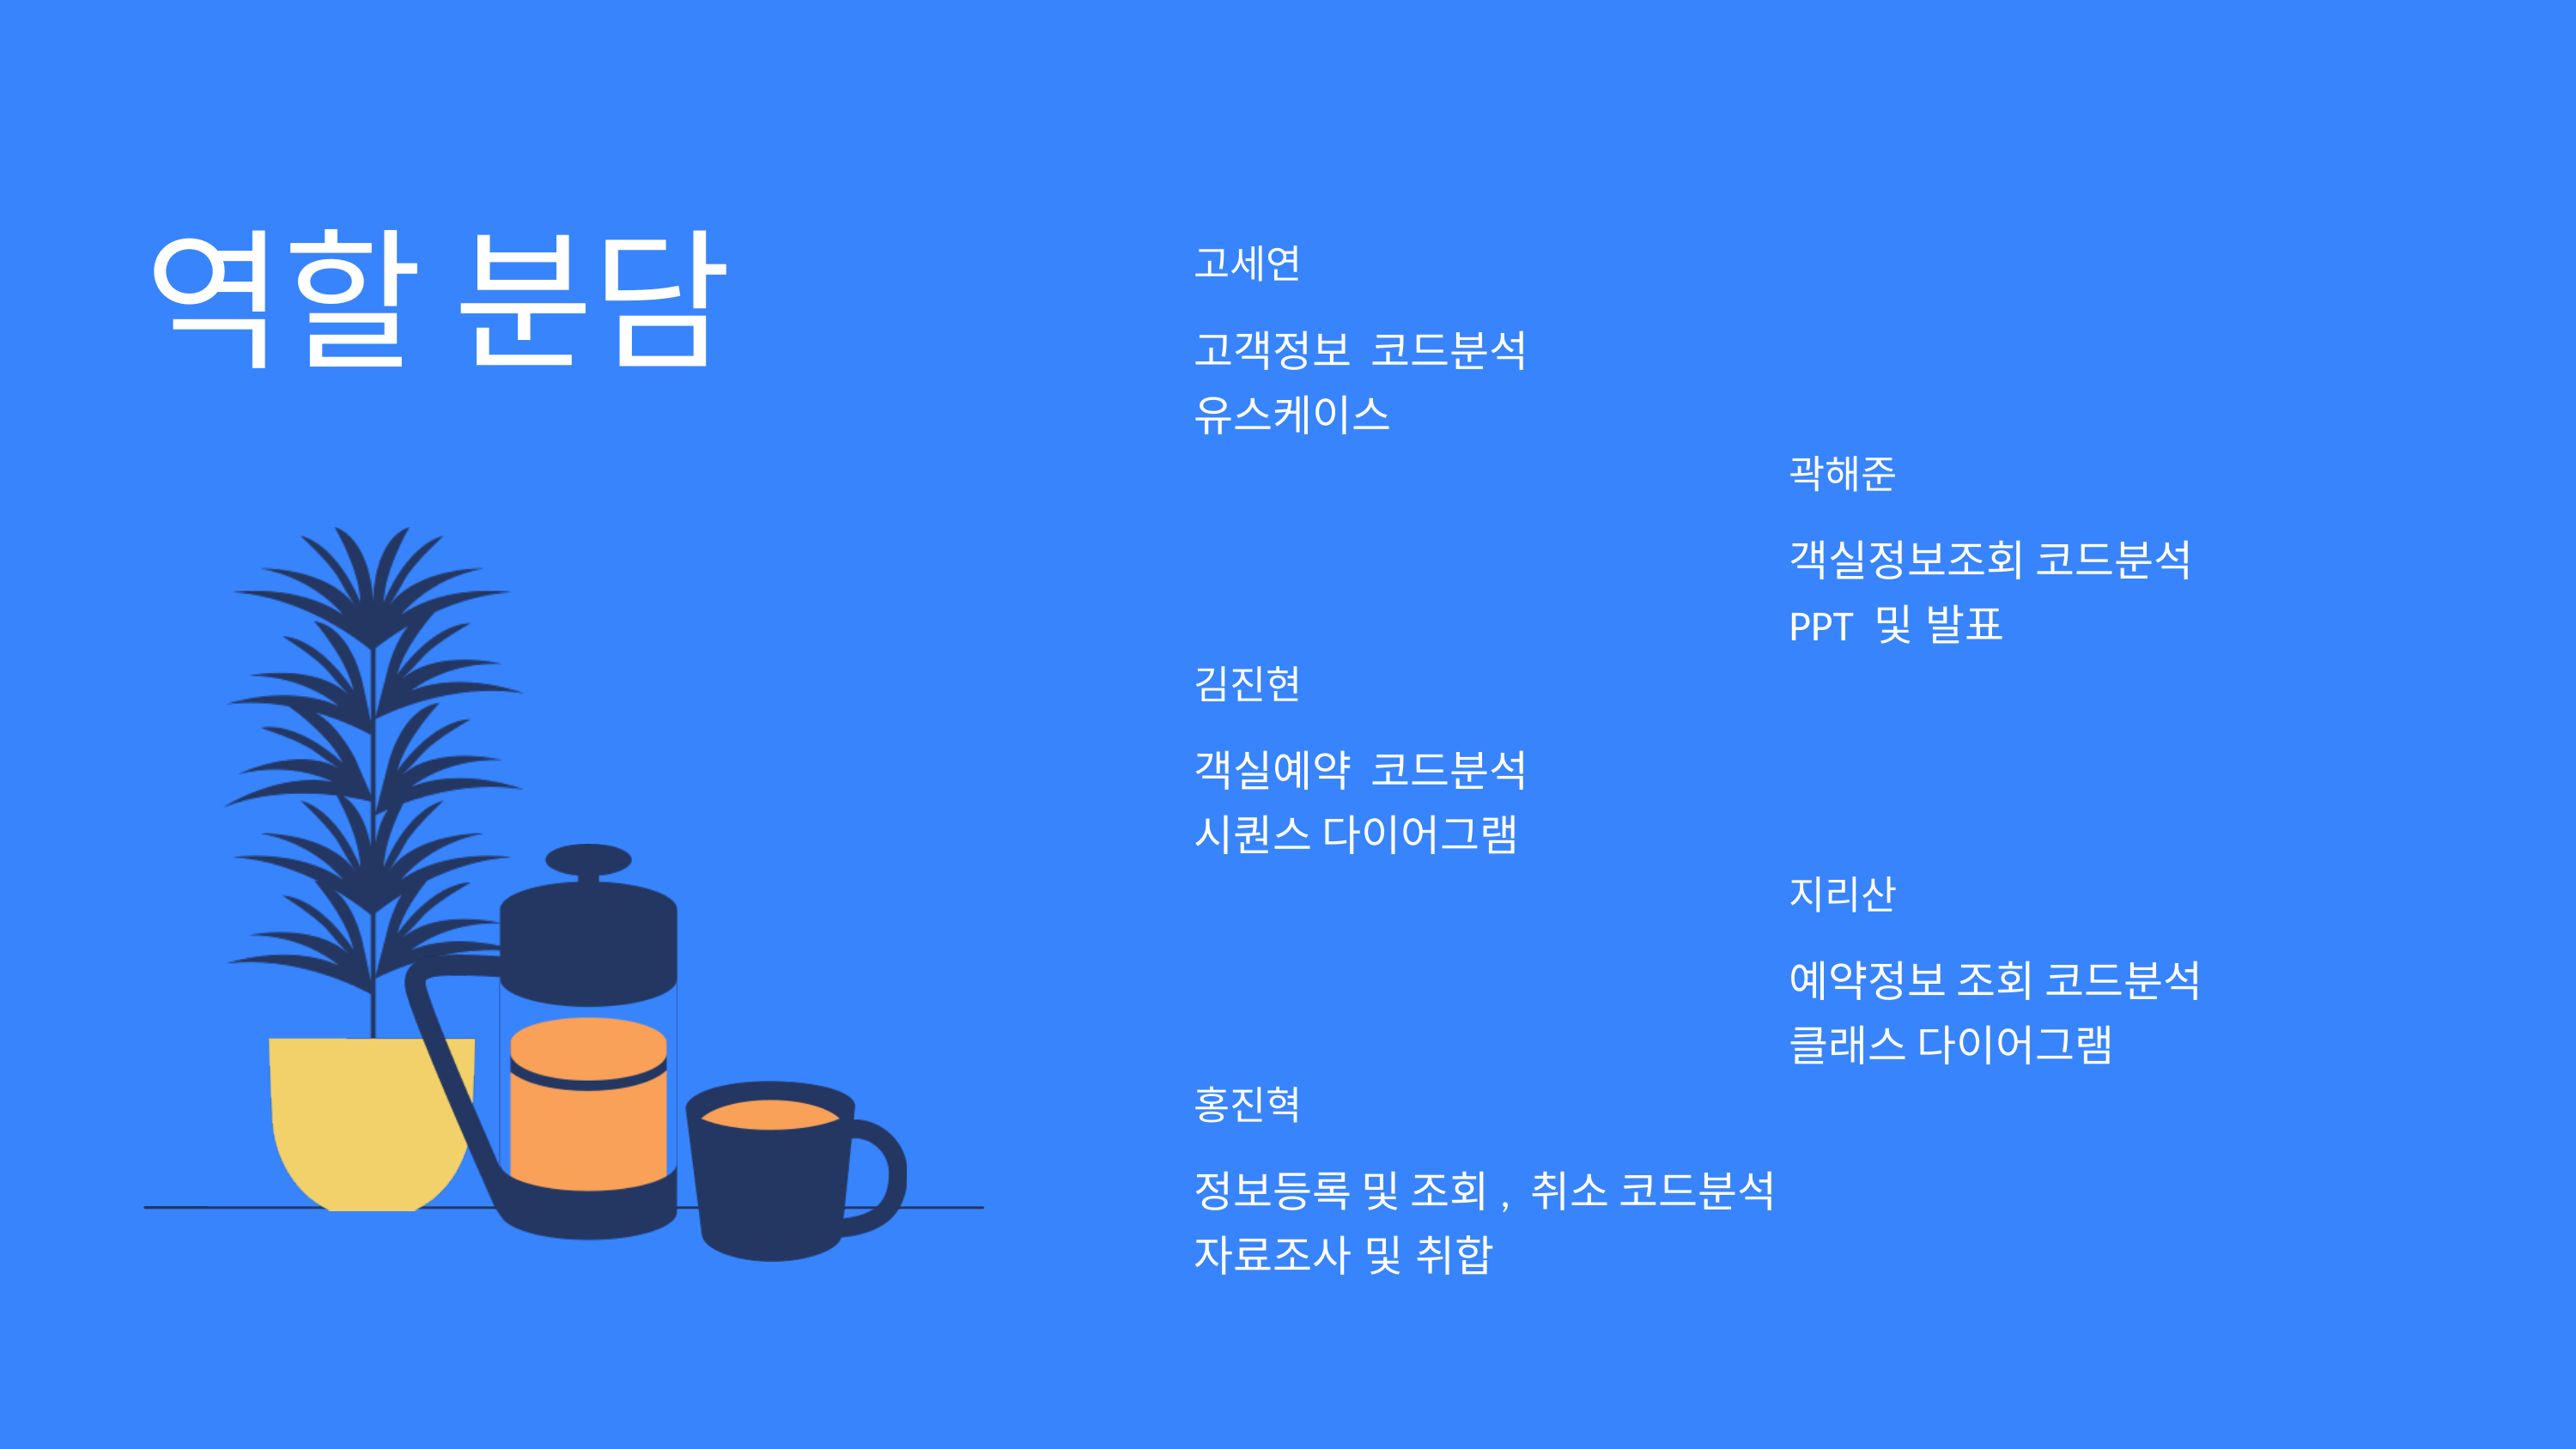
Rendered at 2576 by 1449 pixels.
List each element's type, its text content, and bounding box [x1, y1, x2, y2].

picture [223, 526, 908, 1262]
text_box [1194, 652, 1742, 862]
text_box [1789, 441, 2337, 652]
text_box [1194, 1071, 1789, 1282]
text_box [1194, 231, 1742, 441]
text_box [1789, 862, 2337, 1071]
text_box 역할 분담 [144, 220, 1194, 388]
